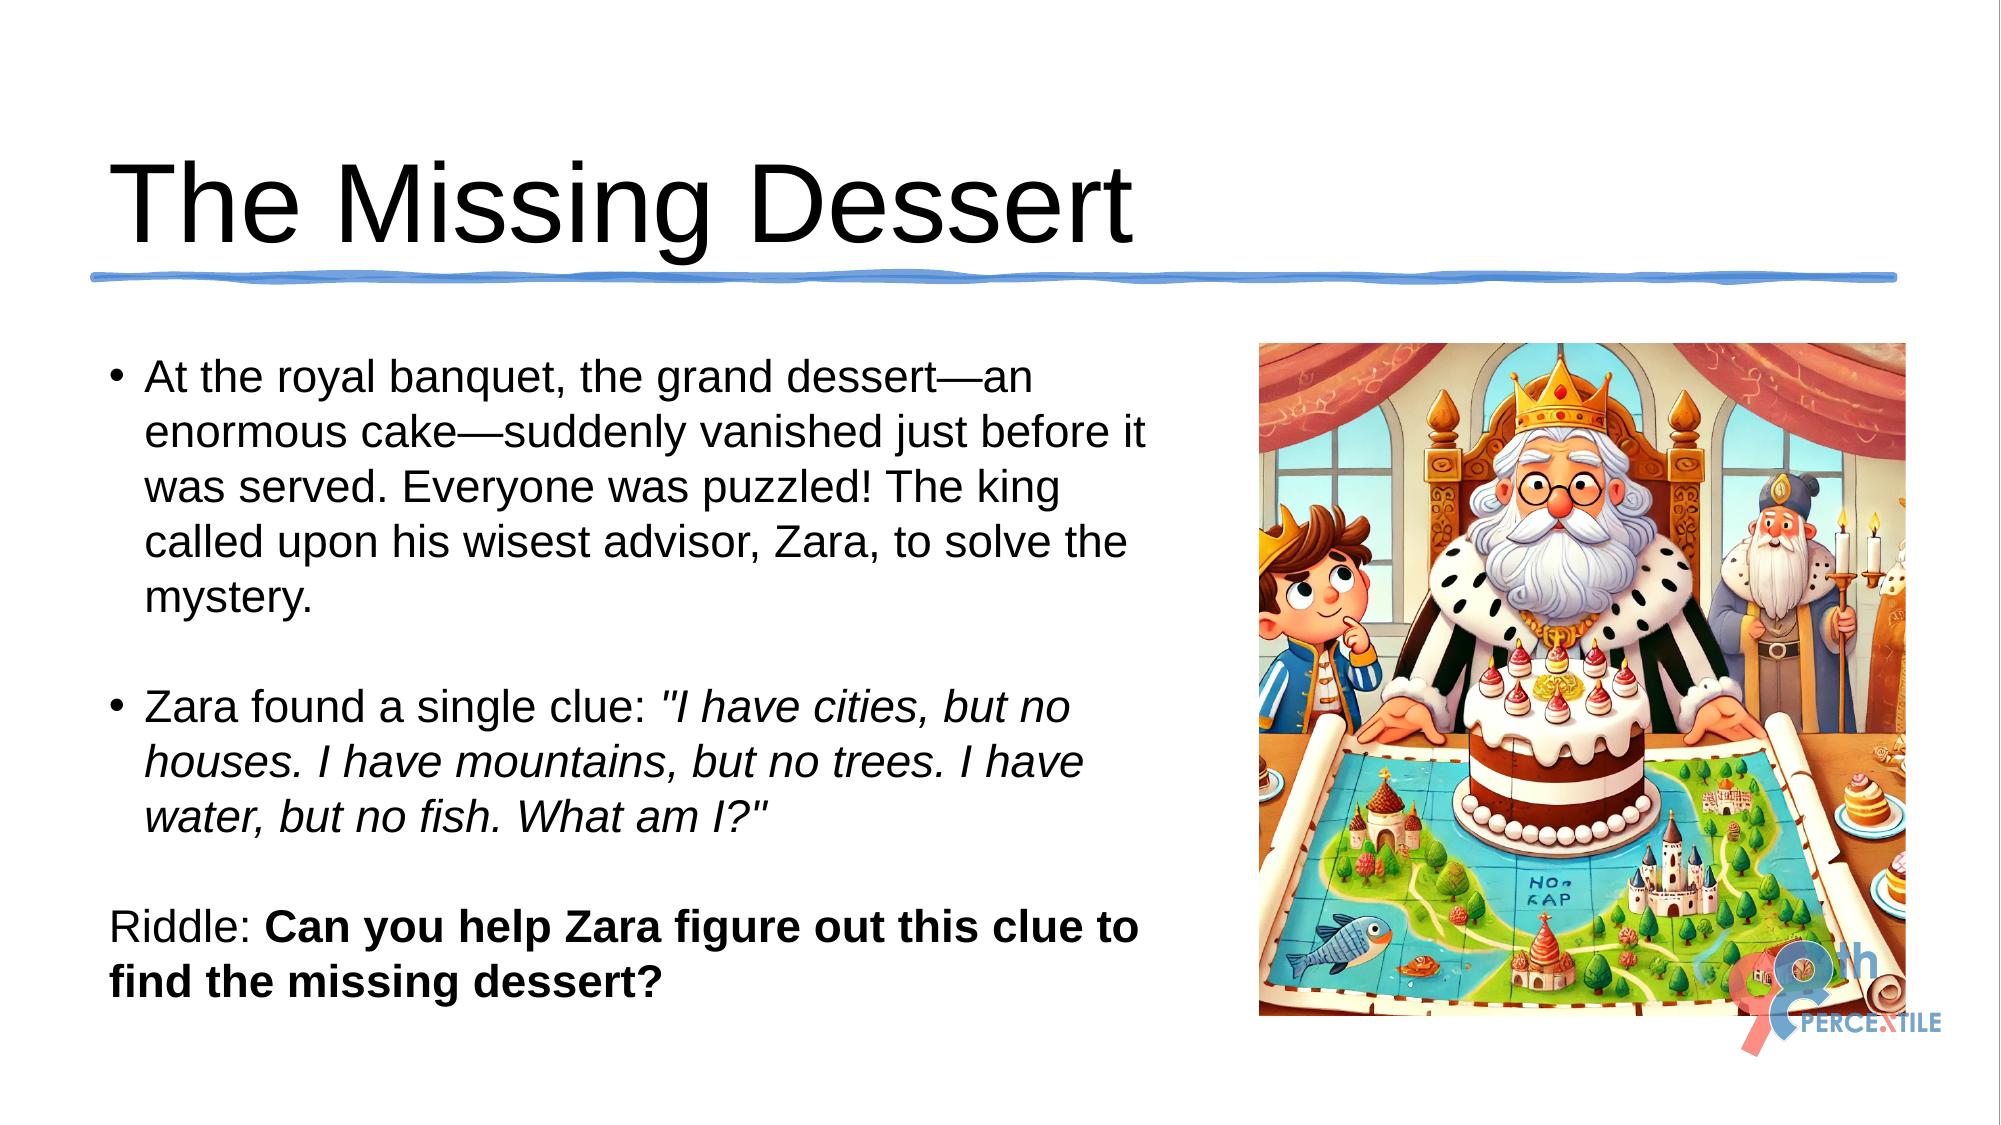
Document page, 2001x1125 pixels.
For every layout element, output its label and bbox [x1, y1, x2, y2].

text_box [0, 0, 2000, 1125]
picture [1258, 343, 1944, 1061]
